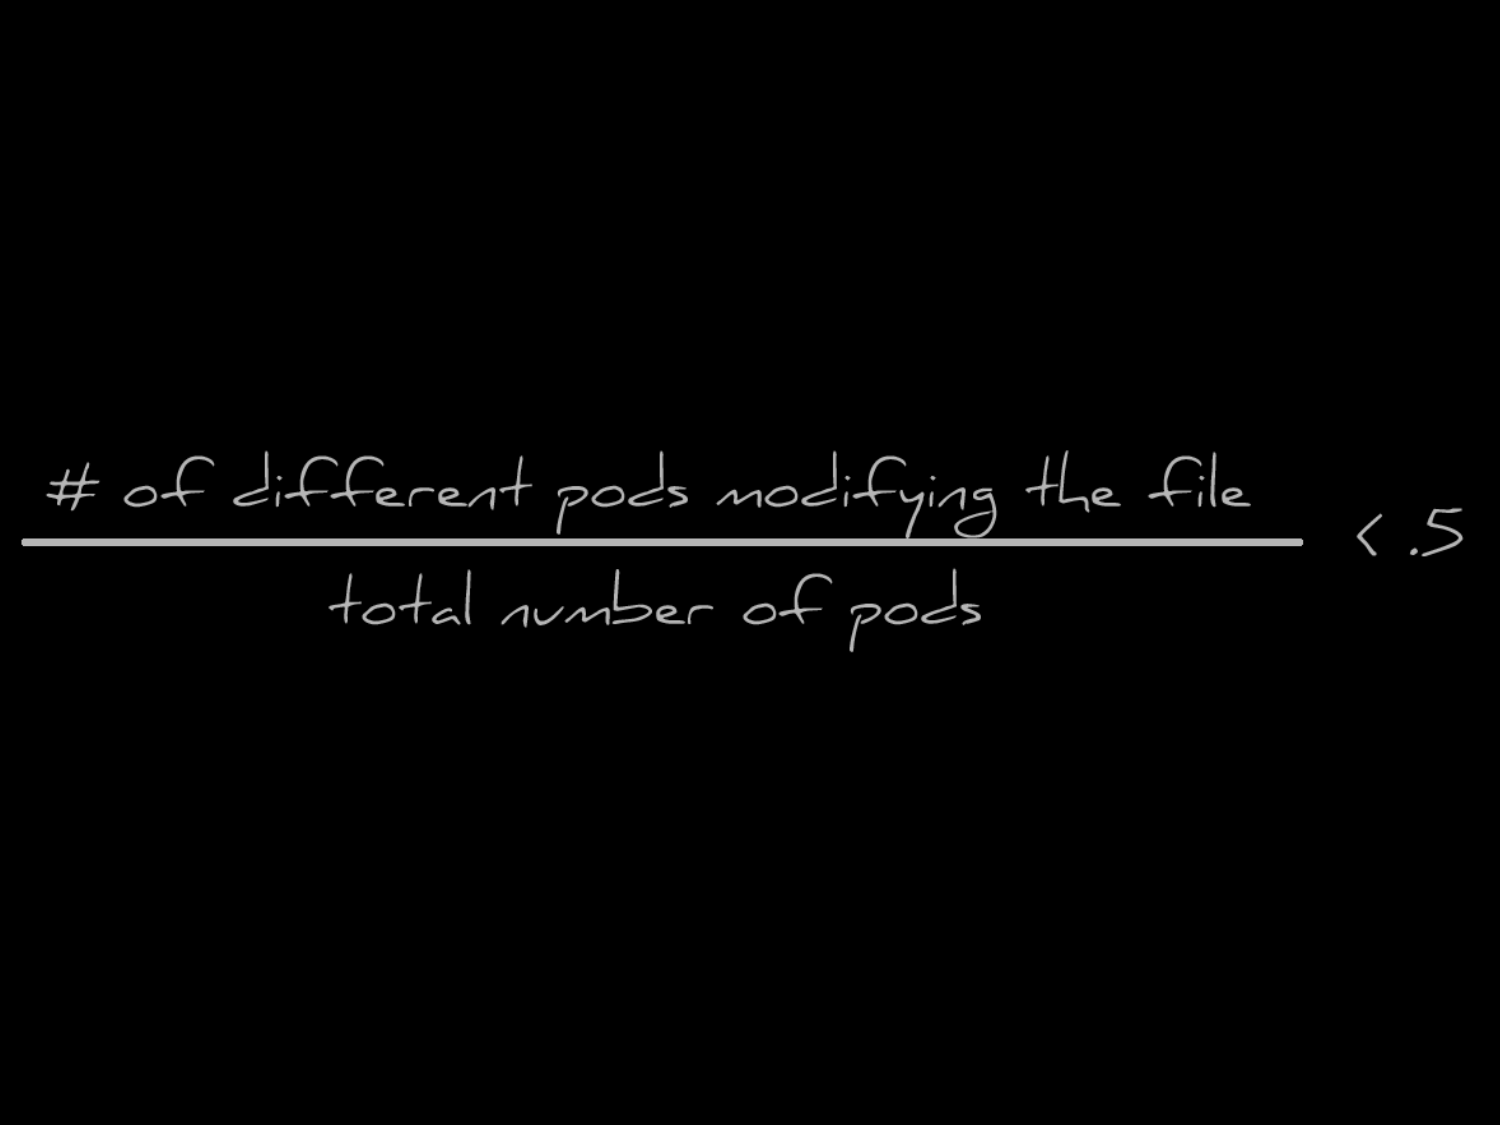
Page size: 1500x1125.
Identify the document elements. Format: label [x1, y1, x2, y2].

picture [0, 407, 1488, 661]
